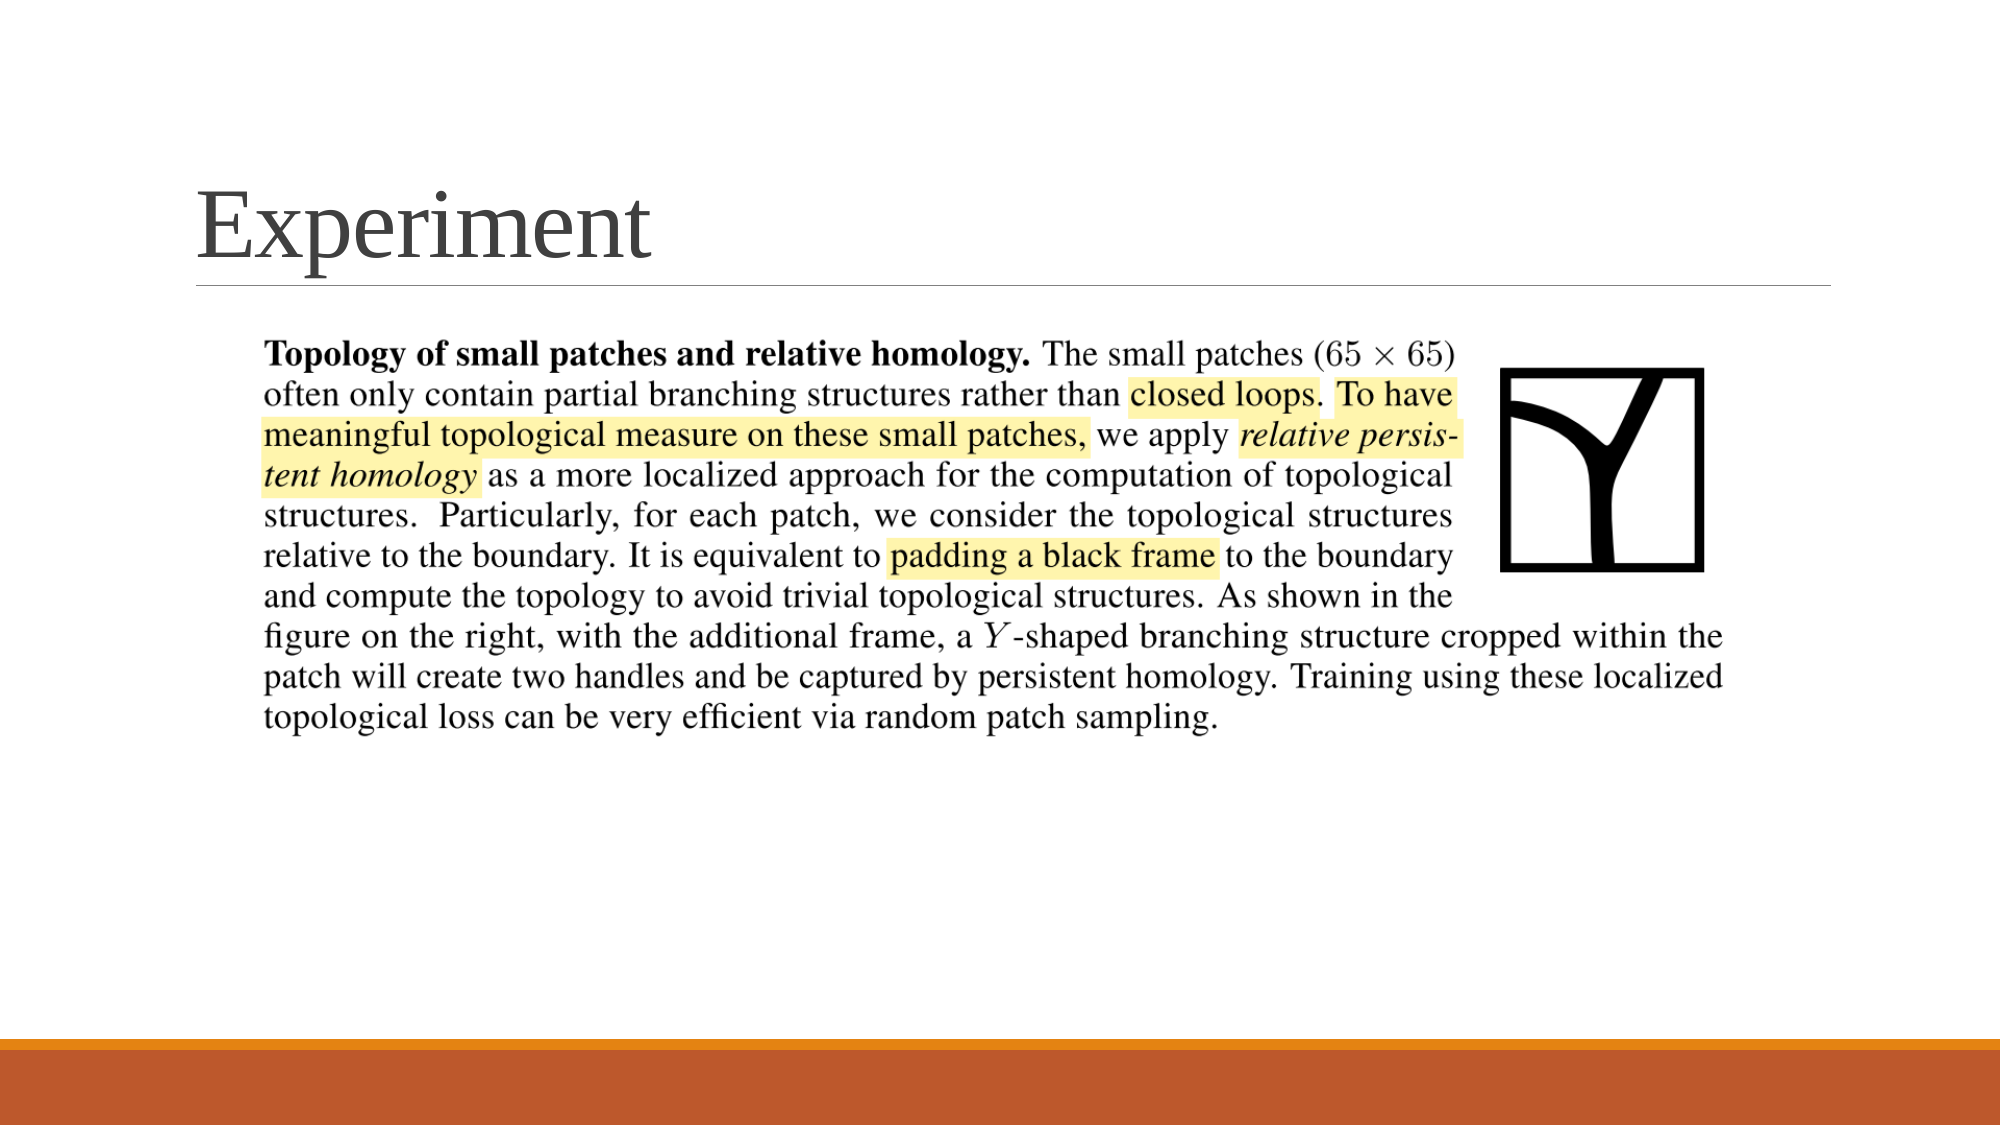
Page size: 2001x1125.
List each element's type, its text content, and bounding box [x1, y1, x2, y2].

list [153, 285, 1961, 1002]
title Experiment [180, 47, 1830, 285]
picture [252, 326, 1748, 753]
